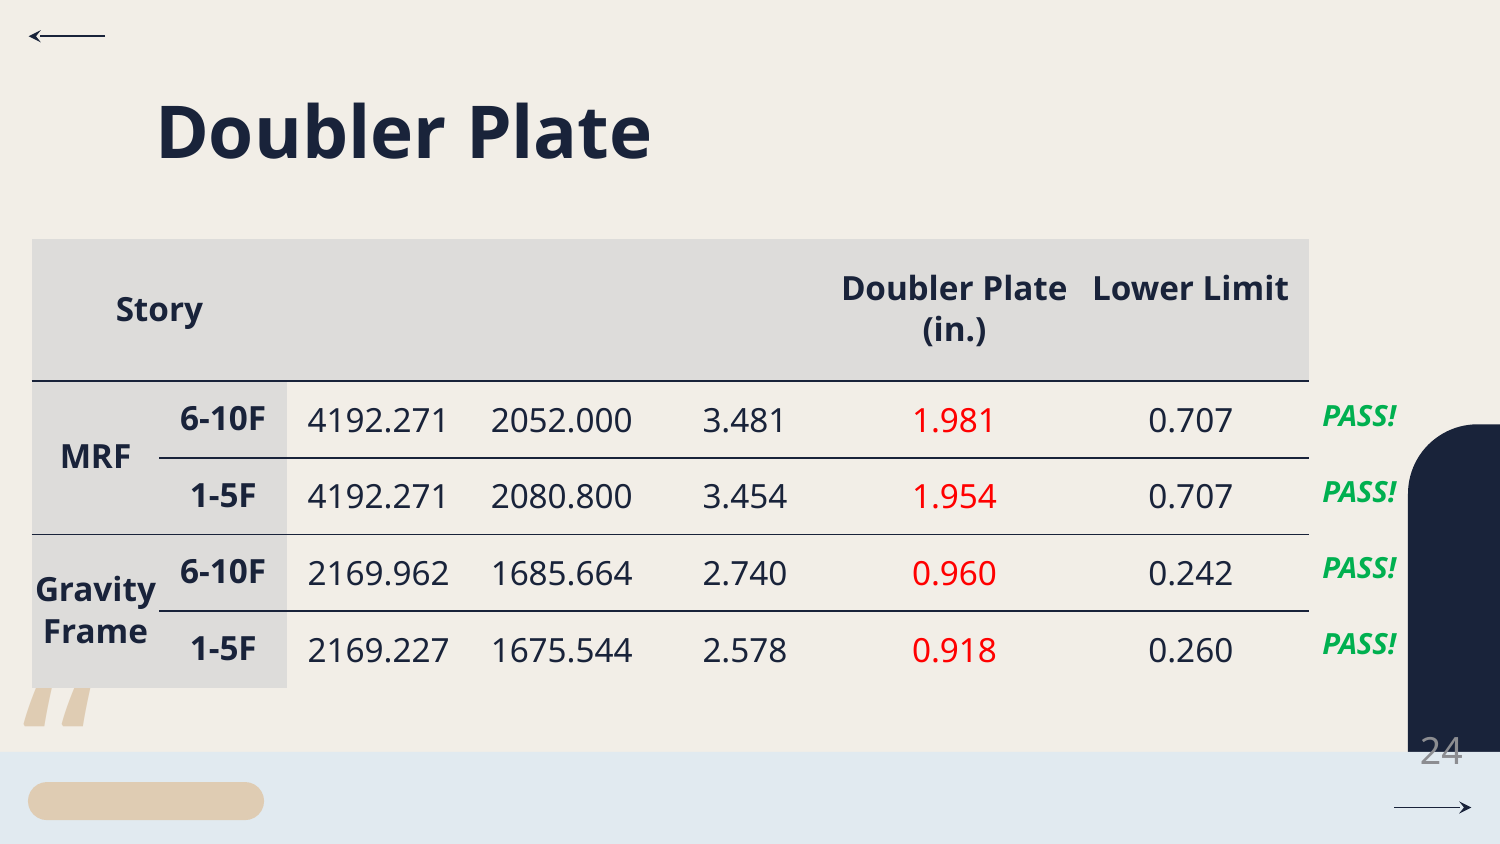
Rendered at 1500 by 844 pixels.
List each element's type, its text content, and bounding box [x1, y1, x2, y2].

text_box PASS! [1289, 381, 1429, 440]
title Doubler Plate [116, 87, 1383, 182]
text_box PASS! [1289, 458, 1429, 516]
text_box PASS! [1289, 534, 1429, 592]
slide_number 24 [1140, 729, 1478, 775]
text_box PASS! [1289, 610, 1429, 668]
